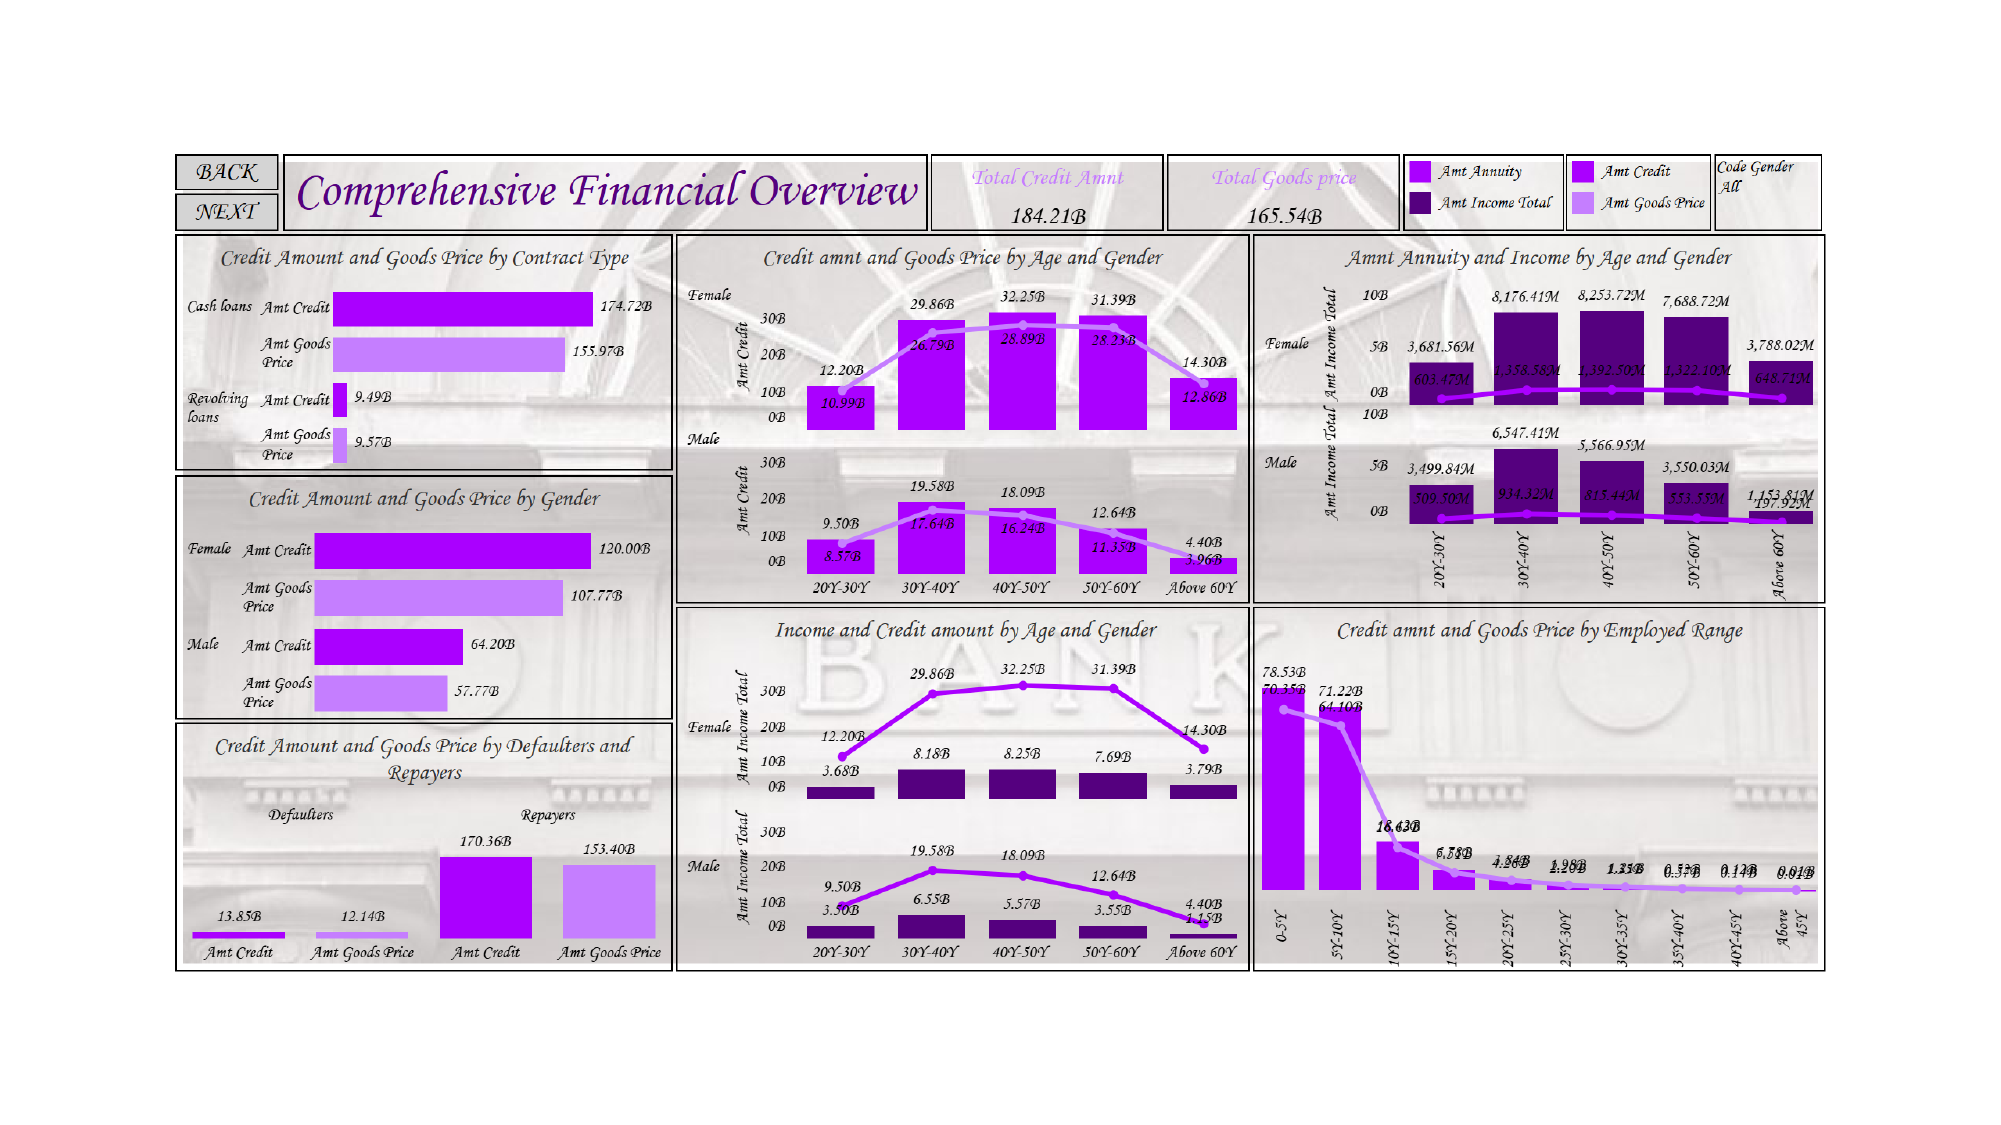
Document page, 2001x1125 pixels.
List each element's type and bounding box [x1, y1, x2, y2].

picture [164, 143, 1836, 982]
